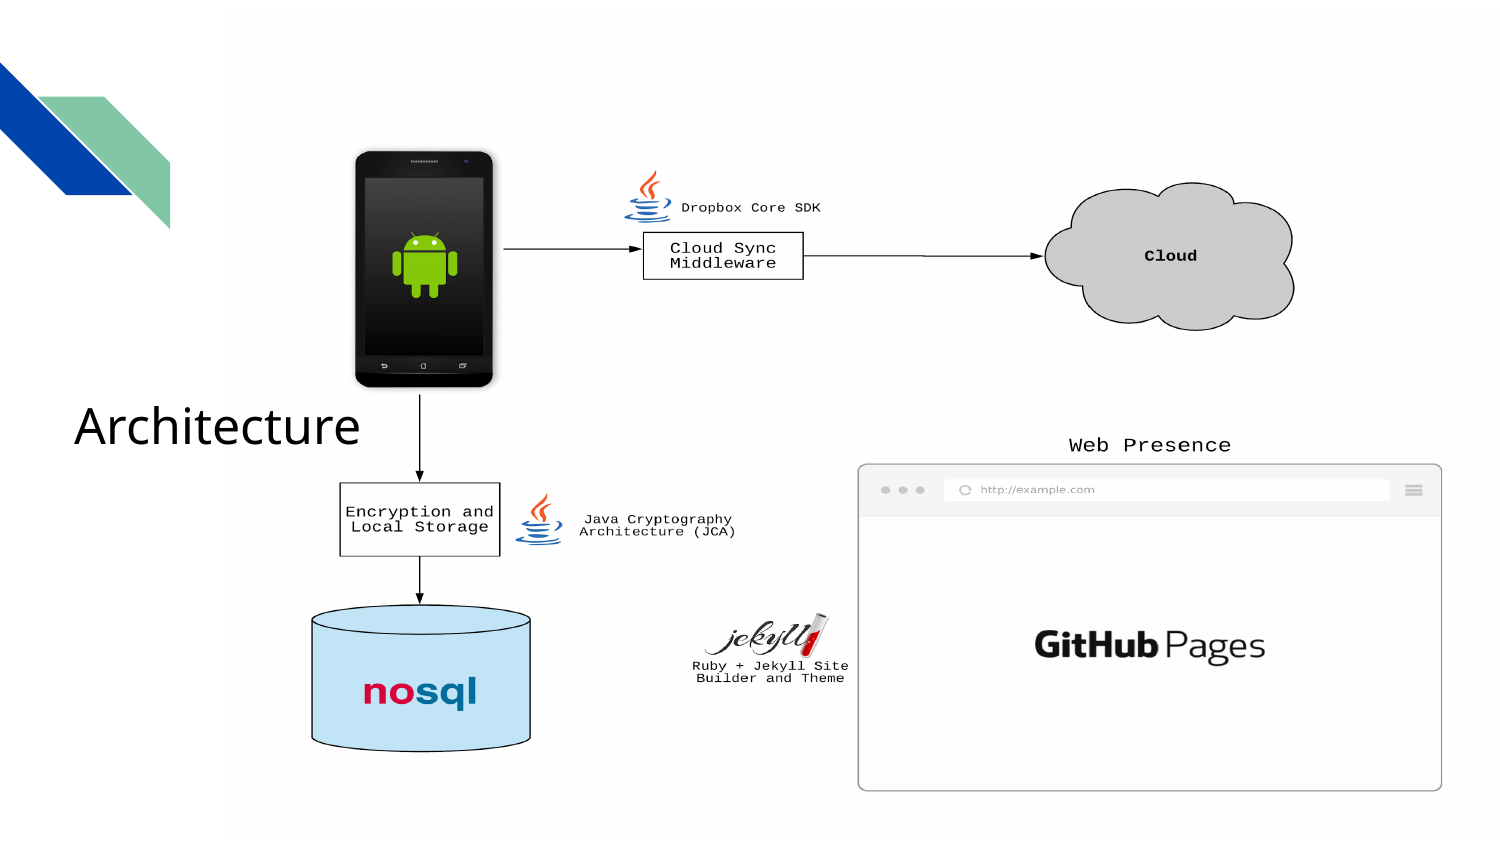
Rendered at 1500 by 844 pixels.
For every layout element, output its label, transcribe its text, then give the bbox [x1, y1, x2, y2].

title Architecture [59, 379, 217, 465]
picture [222, 6, 1500, 838]
